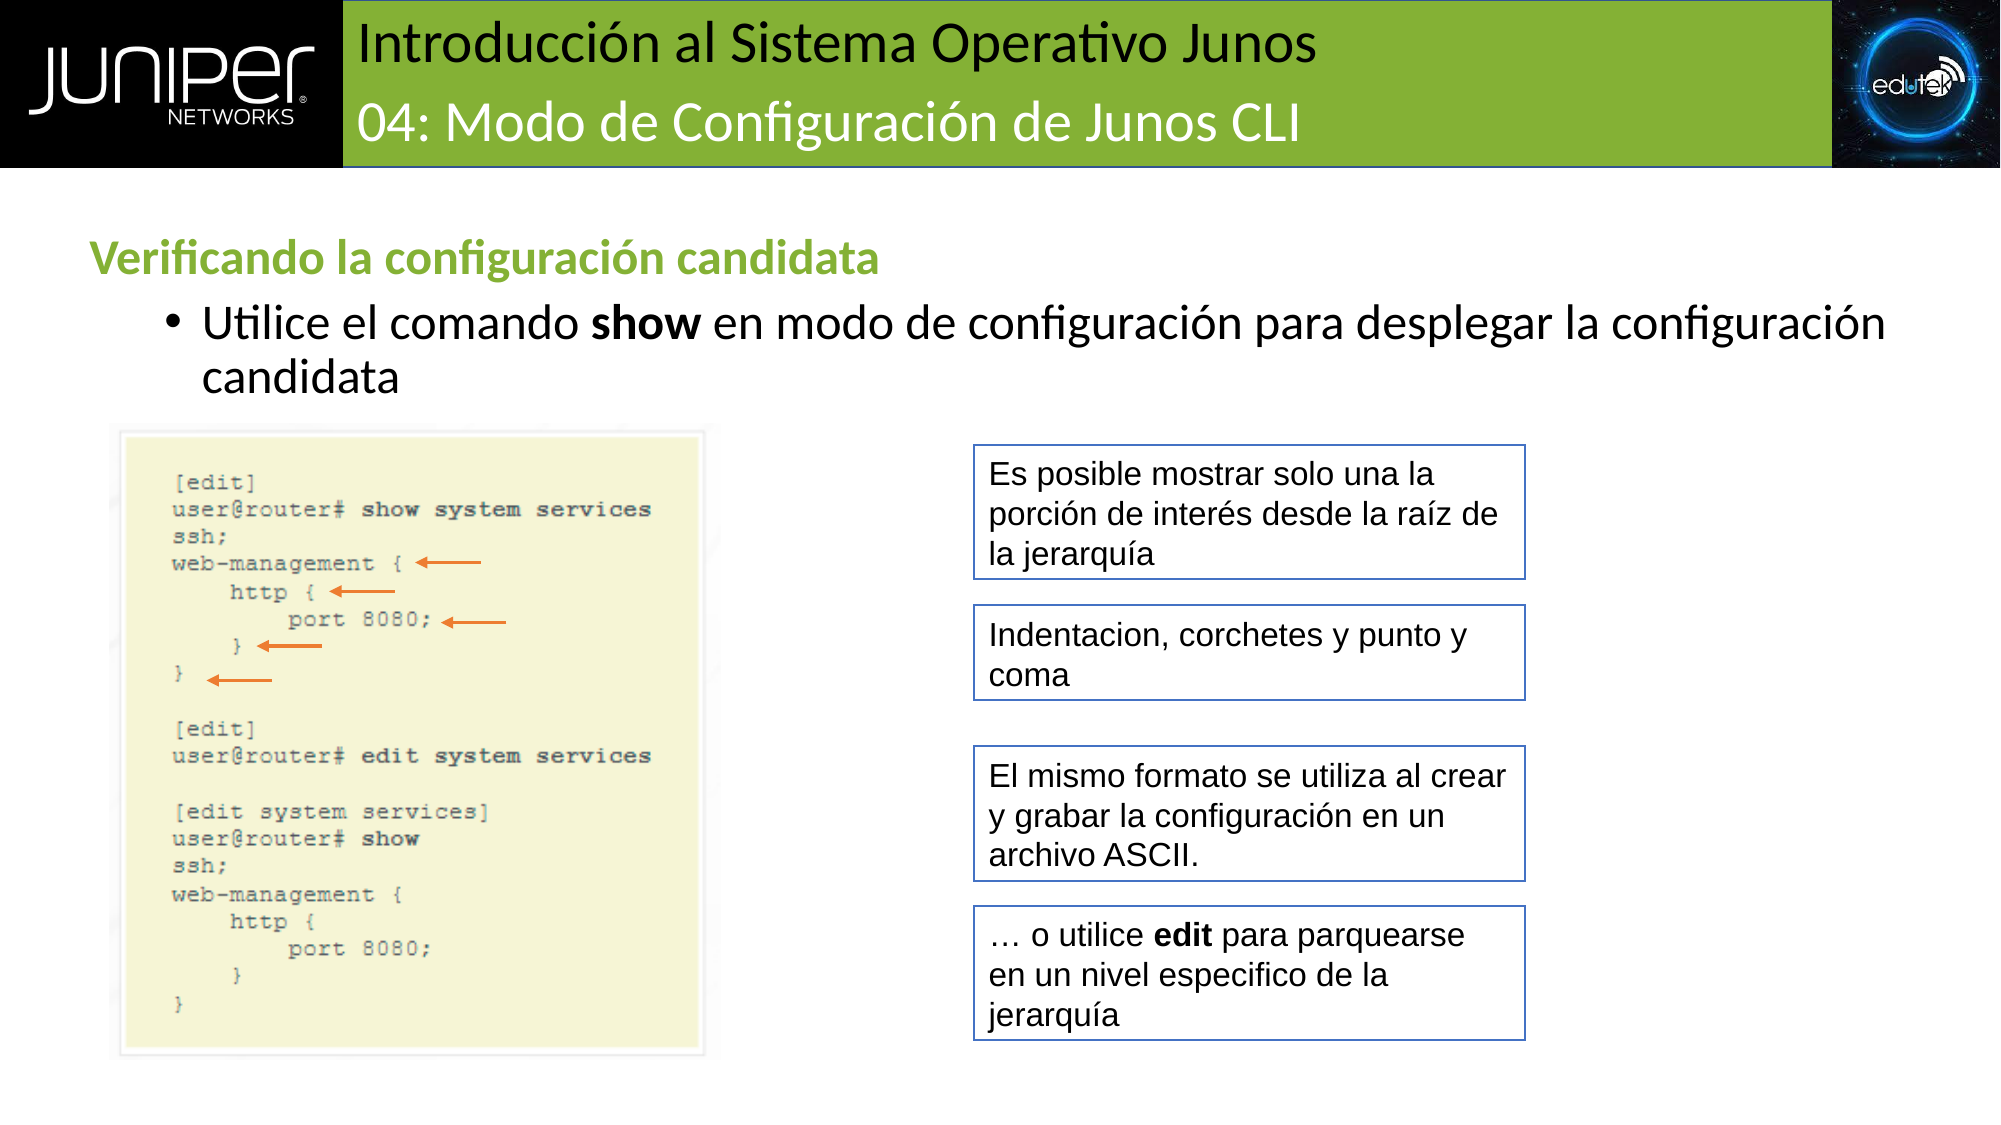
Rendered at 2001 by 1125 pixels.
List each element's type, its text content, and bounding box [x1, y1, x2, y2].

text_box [206, 562, 507, 681]
text_box … o utilice edit para parquearse en un nivel especifico de la jerarquía [973, 905, 1526, 1041]
text_box Es posible mostrar solo una la porción de interés desde la raíz de la jerarquía [973, 444, 1526, 580]
text_box El mismo formato se utiliza al crear y grabar la configuración en un archivo ASCII. [973, 745, 1526, 882]
title Introducción al Sistema Operativo Junos [342, 3, 2000, 84]
picture [0, 0, 343, 168]
list 04: Modo de Configuración de Junos CLI [342, 83, 1606, 168]
picture [109, 423, 721, 1061]
picture [1832, 84, 2000, 168]
list Verificando la configuración candidata Utilice el comando show en modo de configuración para desplegar la configuración candidata [74, 224, 1926, 938]
text_box Indentacion, corchetes y punto y coma [973, 604, 1526, 701]
